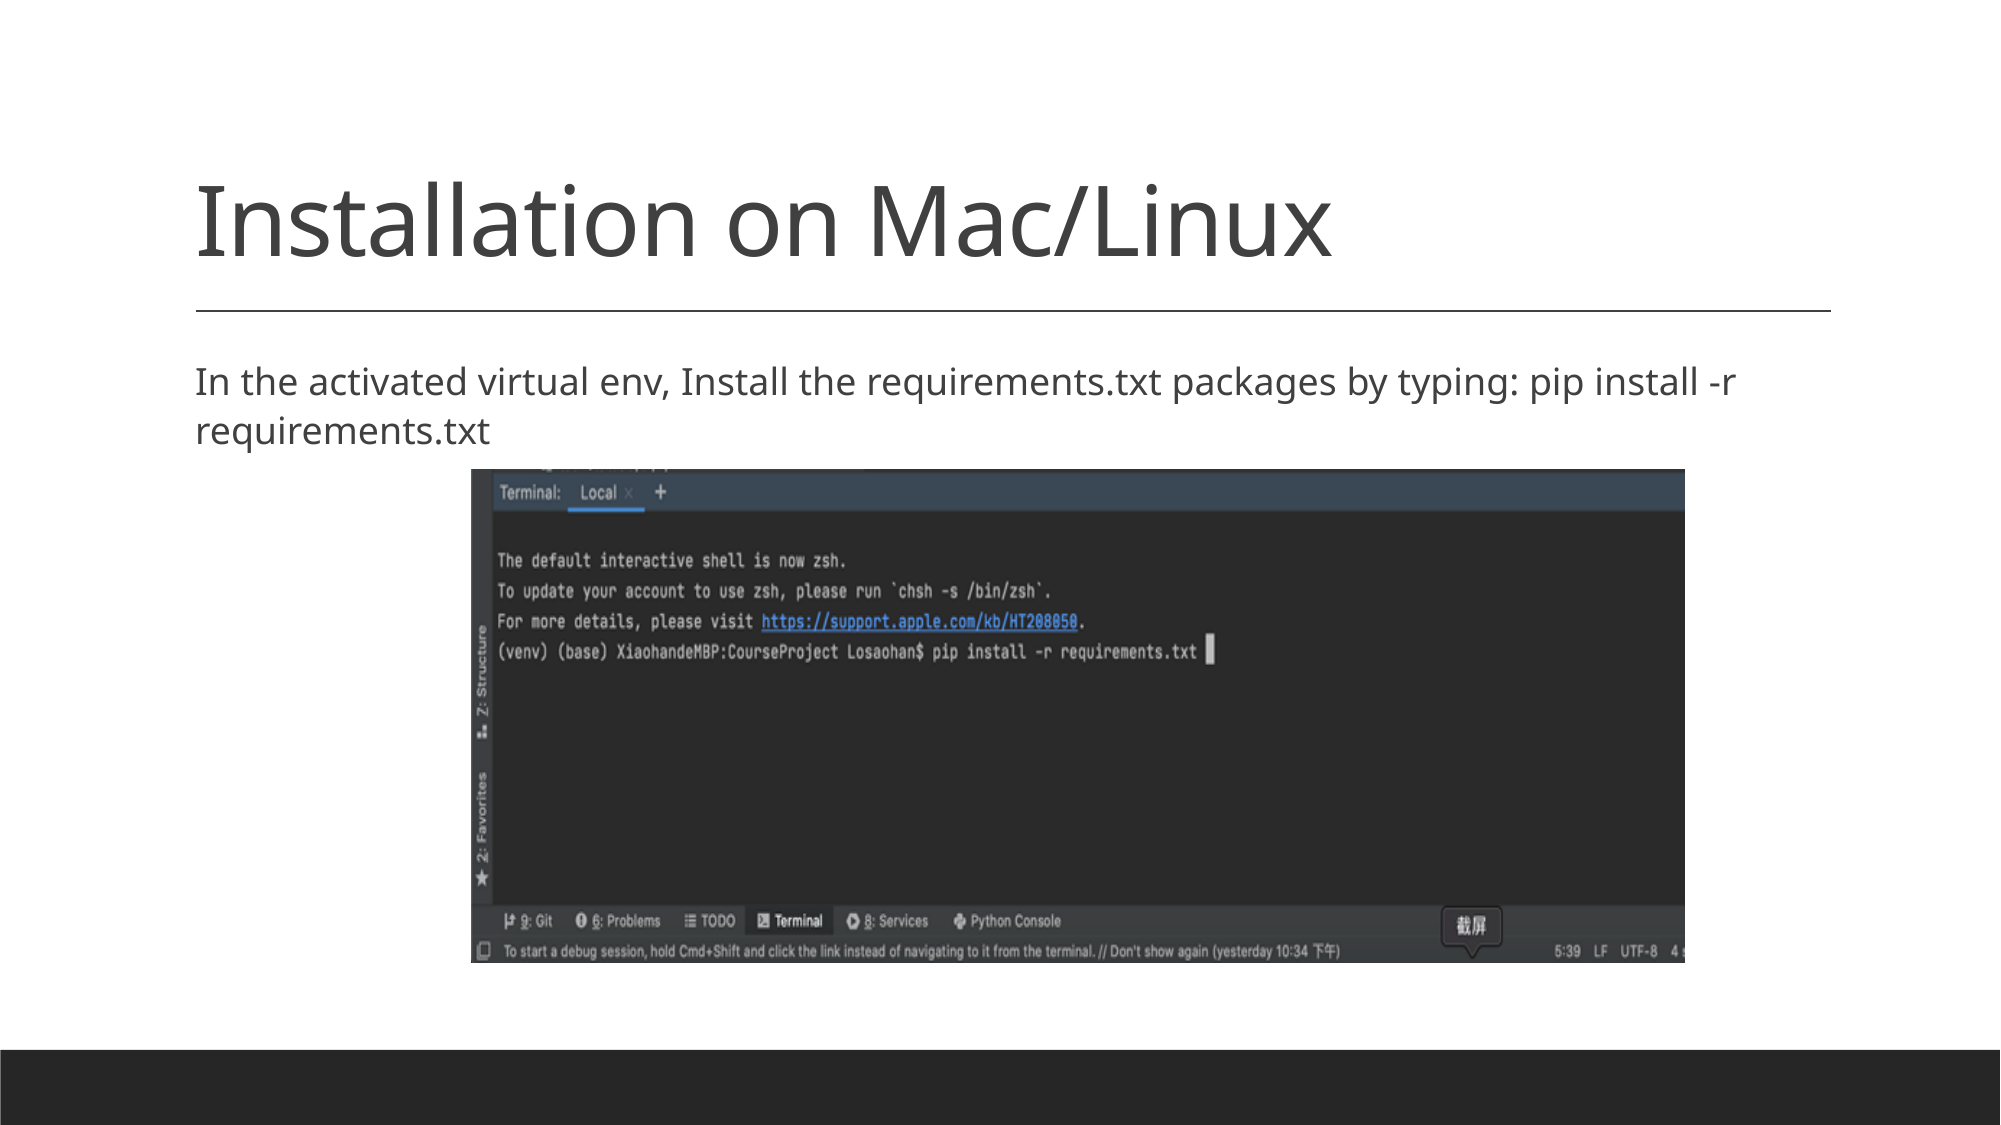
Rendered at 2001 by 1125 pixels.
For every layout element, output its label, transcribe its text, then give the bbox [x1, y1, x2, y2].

picture [470, 468, 1686, 964]
title Installation on Mac/Linux [180, 47, 1830, 285]
list In the activated virtual env, Install the requirements.txt packages by typing: pip install -r requirements.txt [180, 345, 1830, 963]
